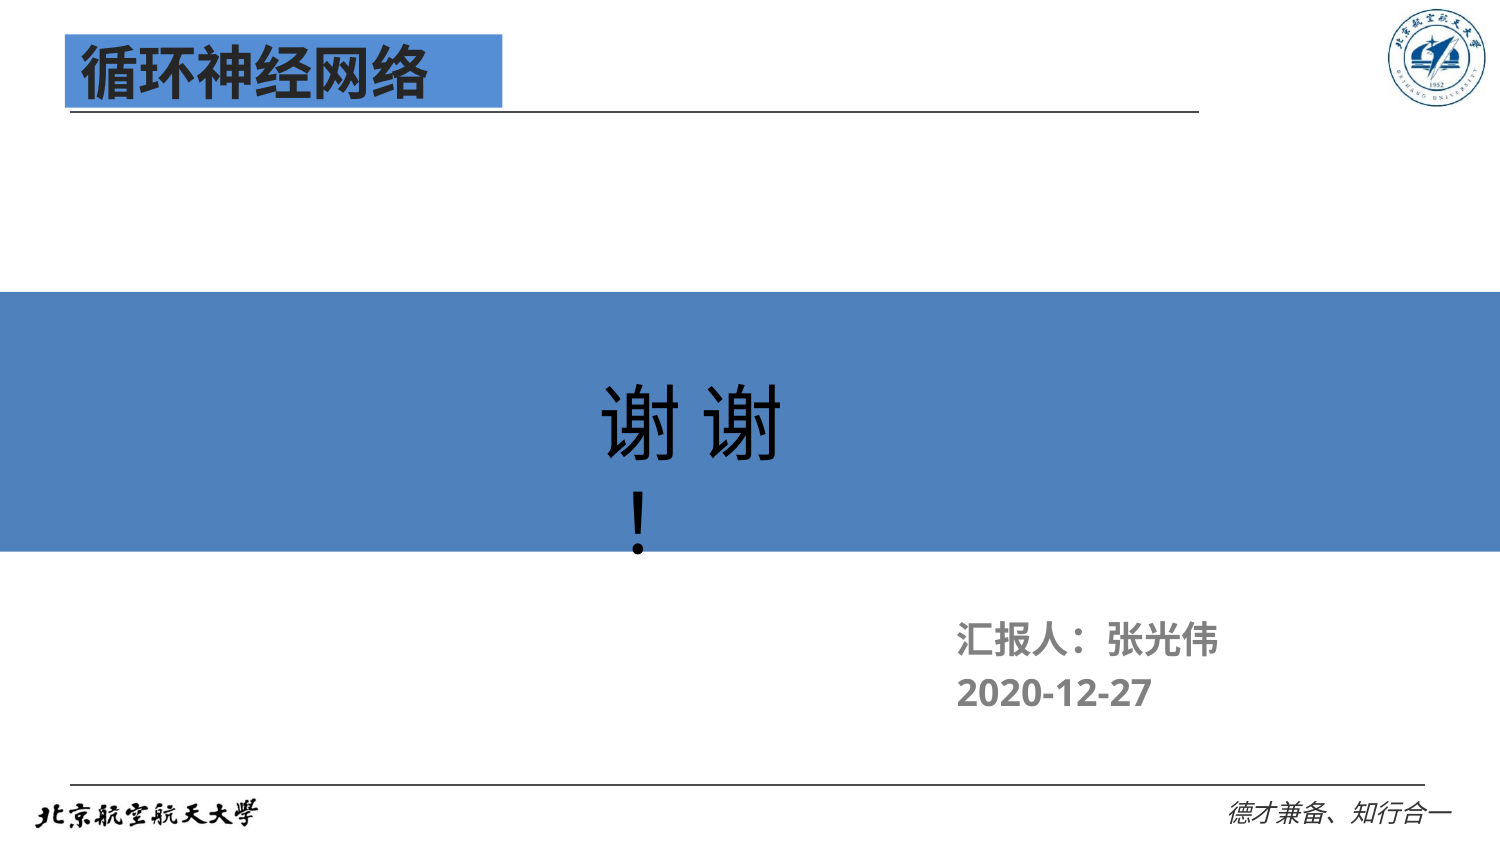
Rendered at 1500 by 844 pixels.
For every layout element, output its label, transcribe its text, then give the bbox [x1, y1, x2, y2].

picture [1387, 8, 1486, 107]
text_box 谢 谢 ！ [583, 363, 860, 579]
text_box [0, 291, 1500, 552]
picture [30, 795, 261, 831]
subtitle 汇报人：张光伟 2020-12-27 [941, 608, 1346, 753]
text_box 循环神经网络 [64, 34, 503, 108]
